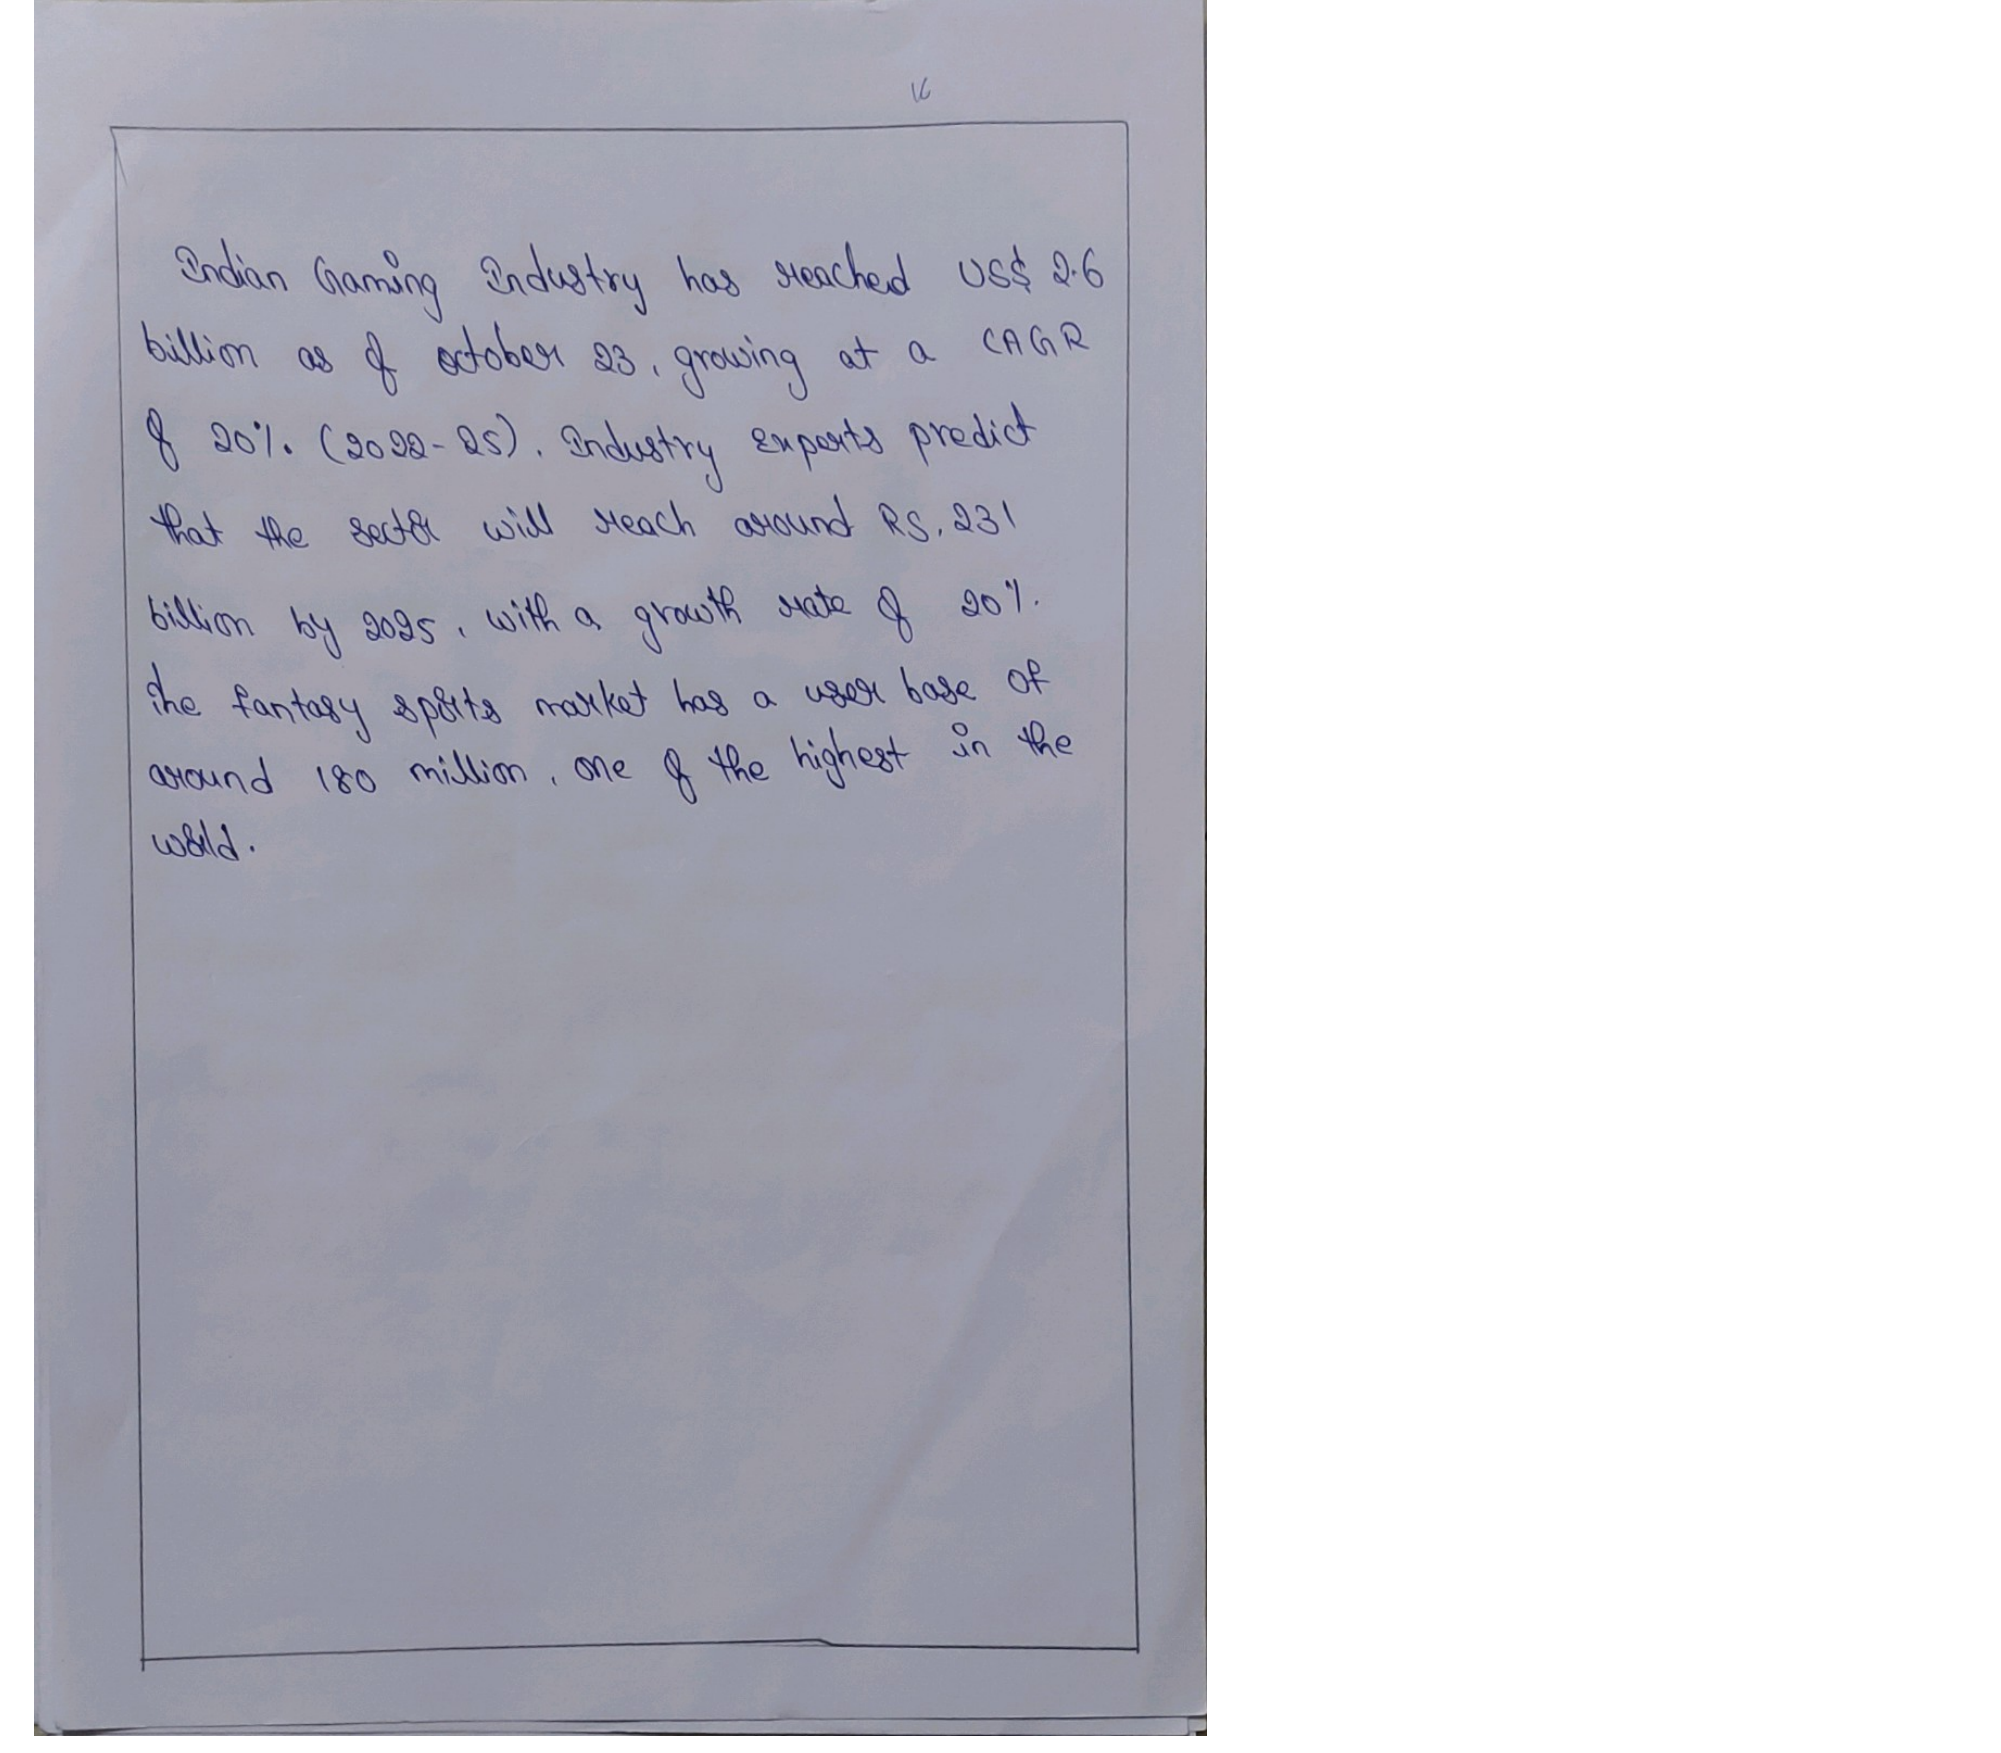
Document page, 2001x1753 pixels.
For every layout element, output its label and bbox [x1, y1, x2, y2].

picture [34, 0, 1207, 1736]
